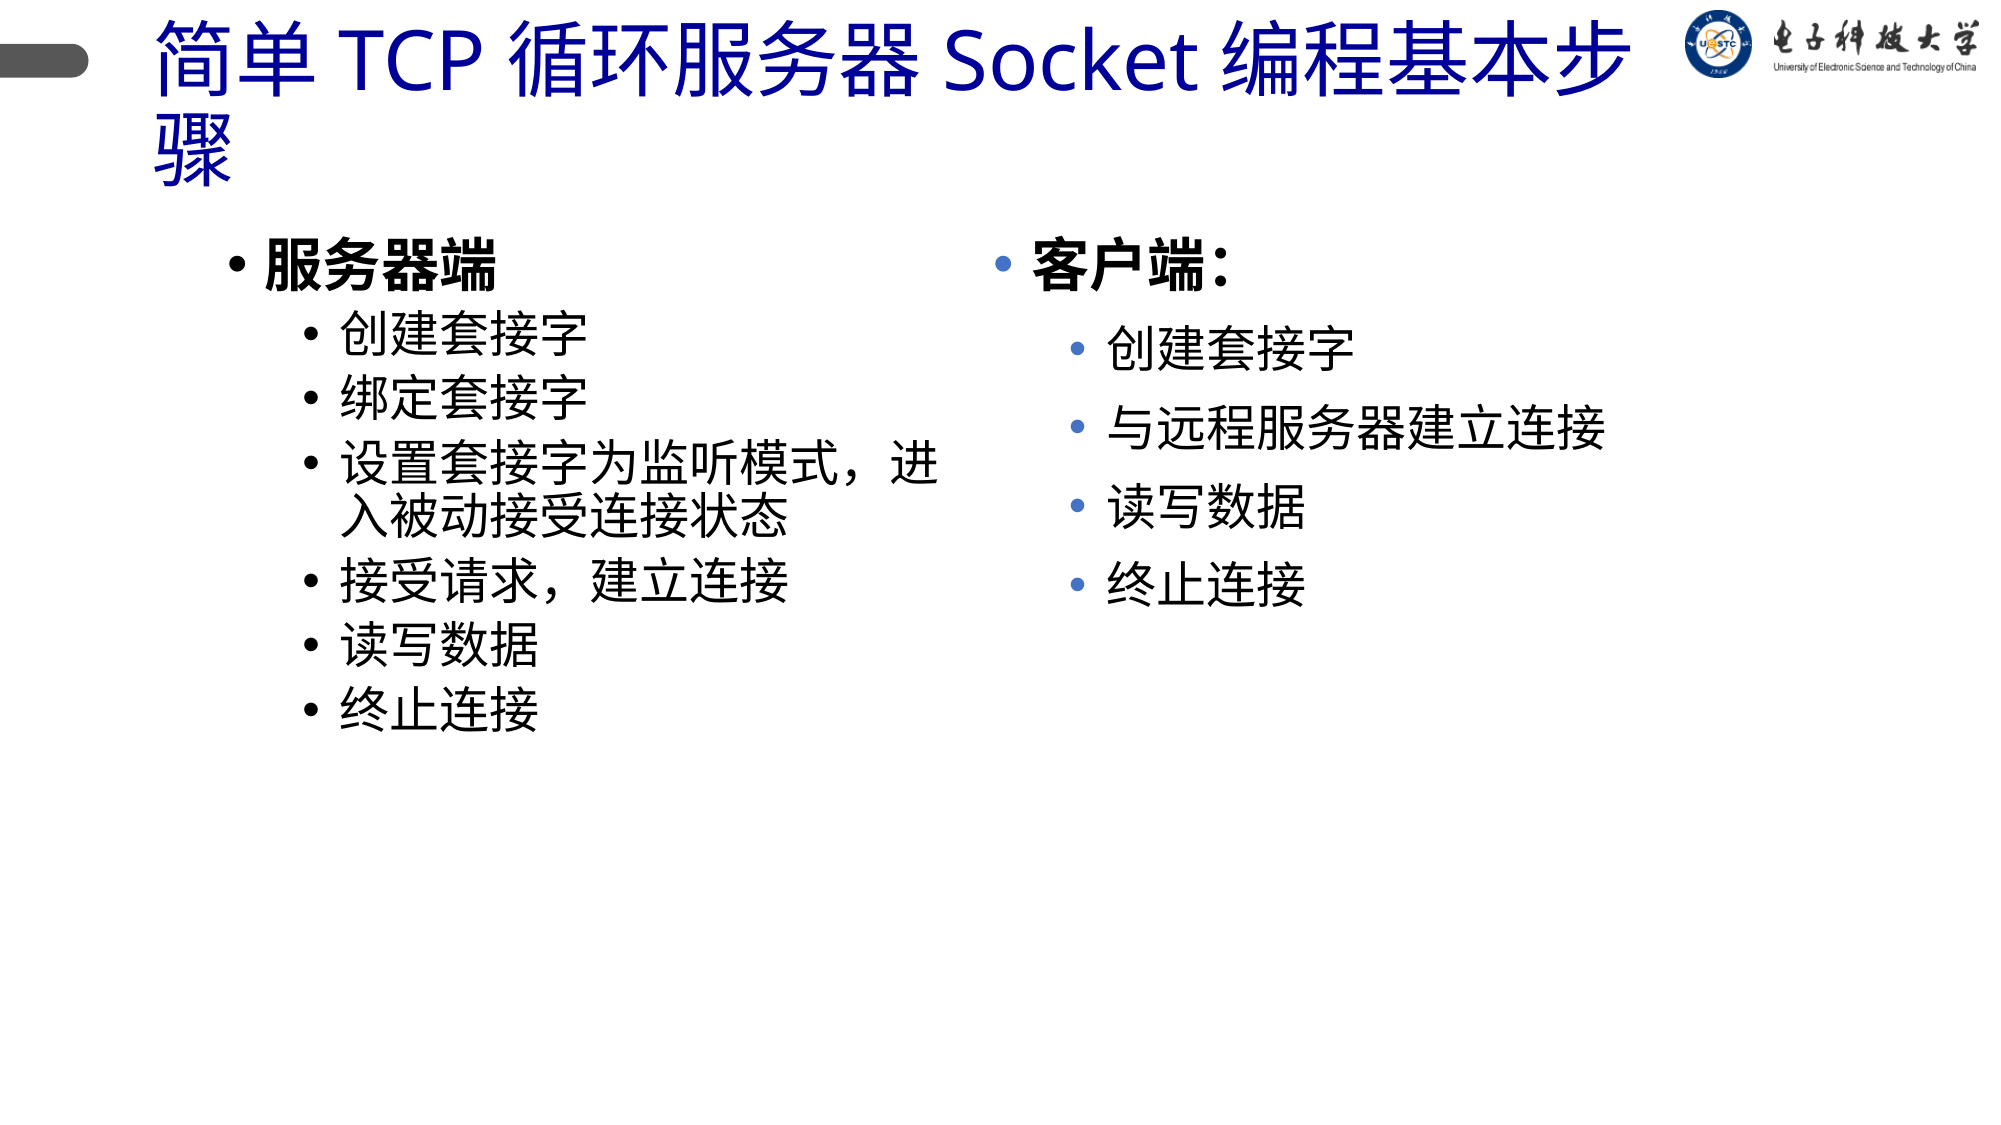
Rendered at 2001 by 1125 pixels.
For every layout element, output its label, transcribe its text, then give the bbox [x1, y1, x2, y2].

text_box 客户端： 创建套接字 与远程服务器建立连接 读写数据 终止连接 [978, 228, 1834, 1027]
title 简单TCP循环服务器Socket编程基本步骤 [137, 43, 1686, 174]
picture [1685, 10, 1979, 78]
